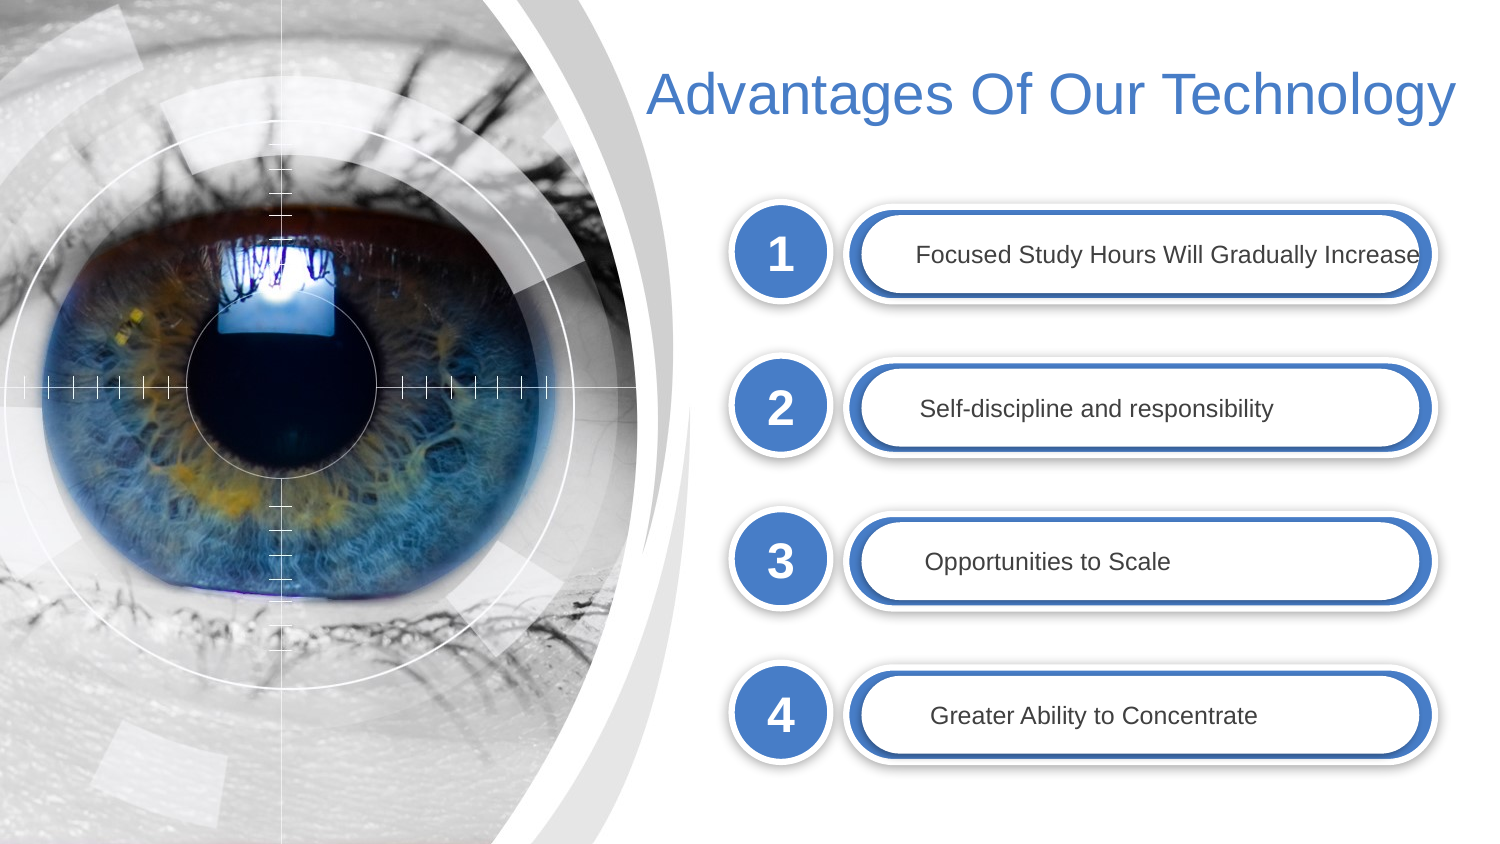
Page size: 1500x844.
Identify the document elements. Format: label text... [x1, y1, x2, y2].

text_box [728, 198, 834, 305]
text_box 2 [747, 367, 815, 443]
text_box [728, 352, 834, 458]
text_box [728, 506, 834, 612]
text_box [845, 513, 1436, 609]
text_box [845, 206, 1436, 302]
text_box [845, 667, 1436, 763]
picture [0, 0, 1500, 844]
text_box 4 [747, 675, 815, 750]
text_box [845, 360, 1436, 456]
text_box 1 [747, 214, 815, 289]
text_box Advantages Of Our Technology [631, 43, 1500, 139]
text_box 3 [747, 521, 815, 597]
text_box [728, 659, 834, 766]
